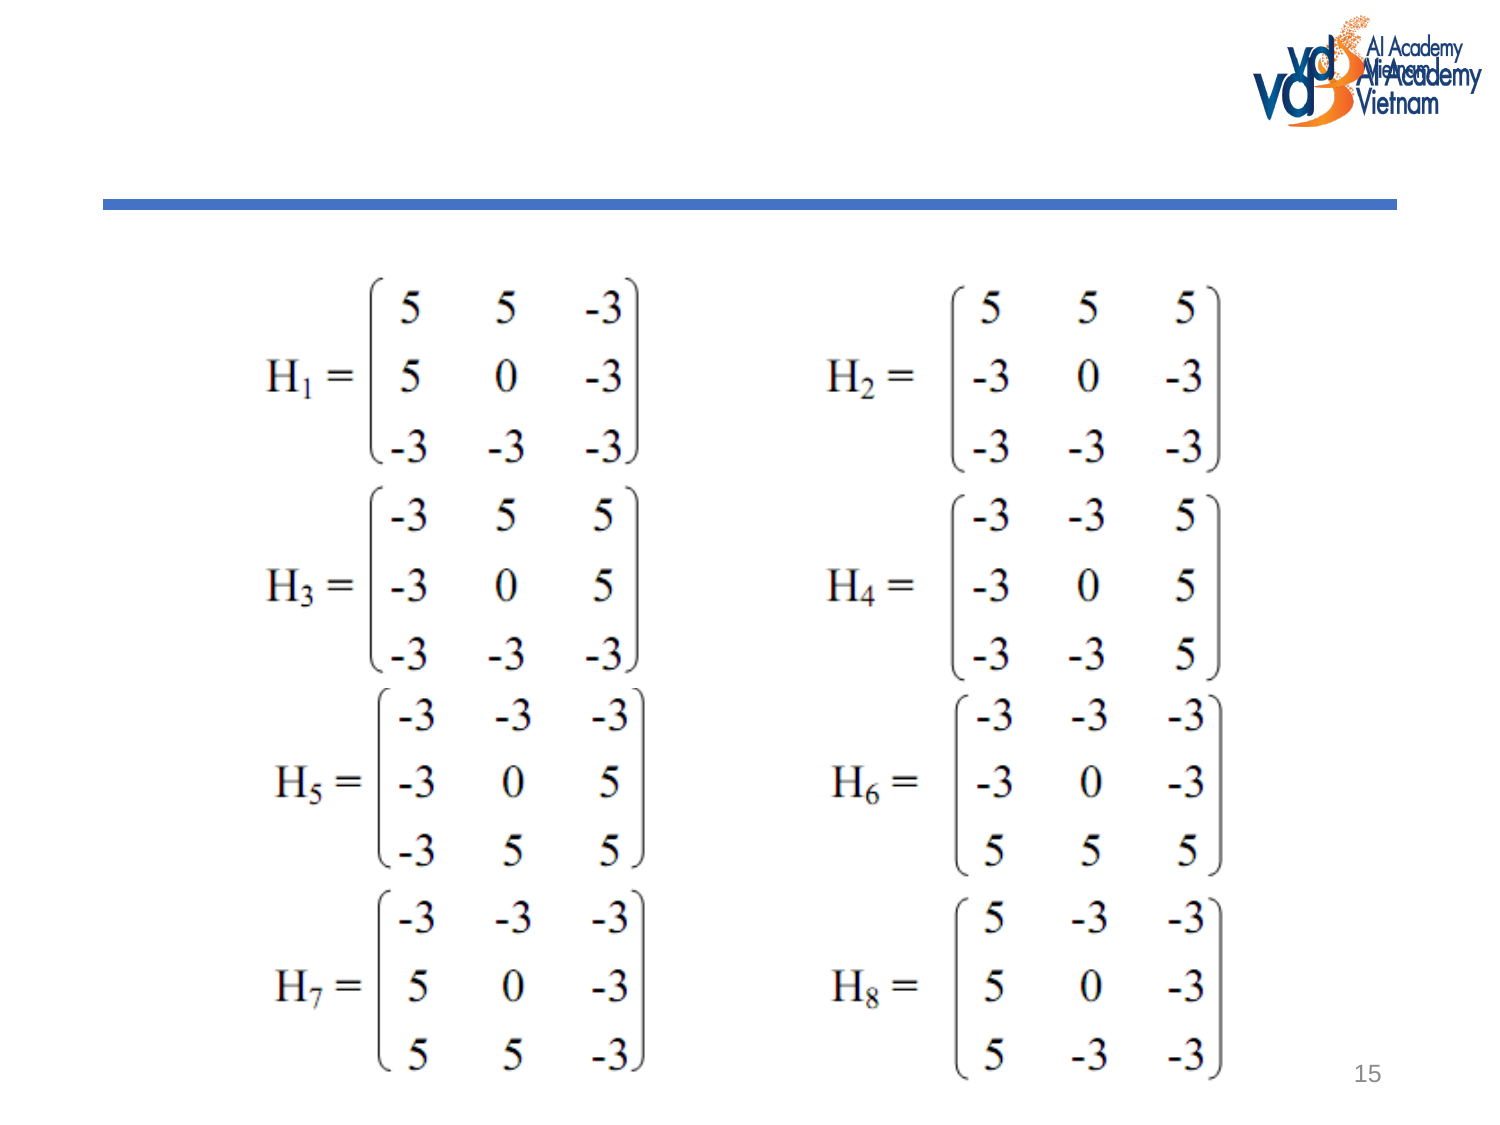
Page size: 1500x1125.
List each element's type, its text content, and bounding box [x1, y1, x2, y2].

slide_number 15 [1059, 1042, 1397, 1103]
picture [237, 262, 1230, 688]
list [237, 688, 1230, 1100]
picture [1253, 15, 1482, 127]
